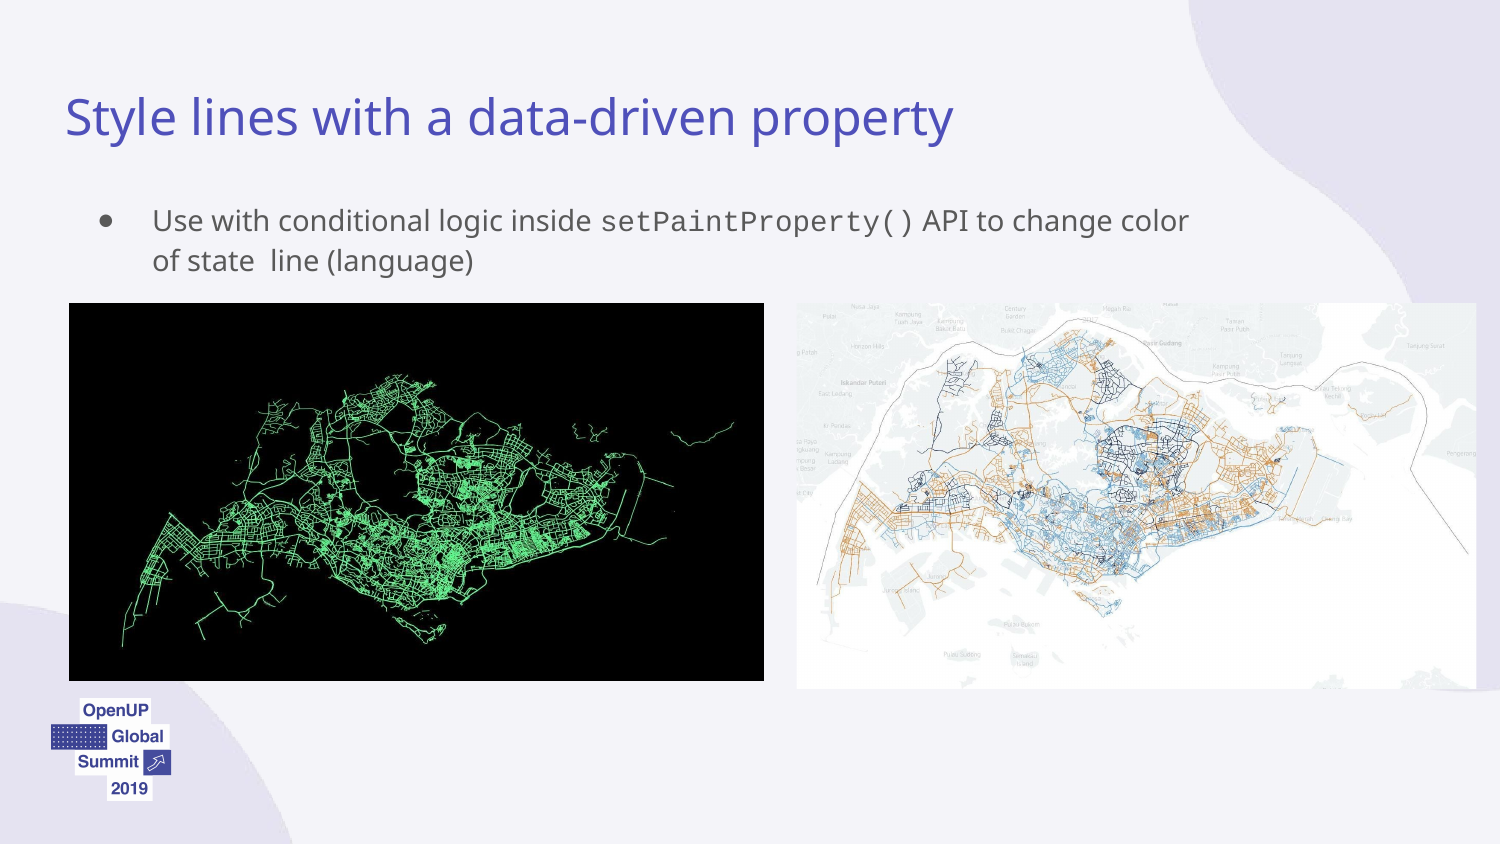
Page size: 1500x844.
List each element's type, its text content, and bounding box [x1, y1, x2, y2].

text_box Use with conditional logic inside setPaintProperty() API to change color of state line (language) [95, 192, 1194, 266]
text_box [796, 303, 1477, 689]
text_box [69, 303, 764, 681]
picture [0, 0, 1500, 844]
title Style lines with a data-driven property [63, 82, 1127, 148]
